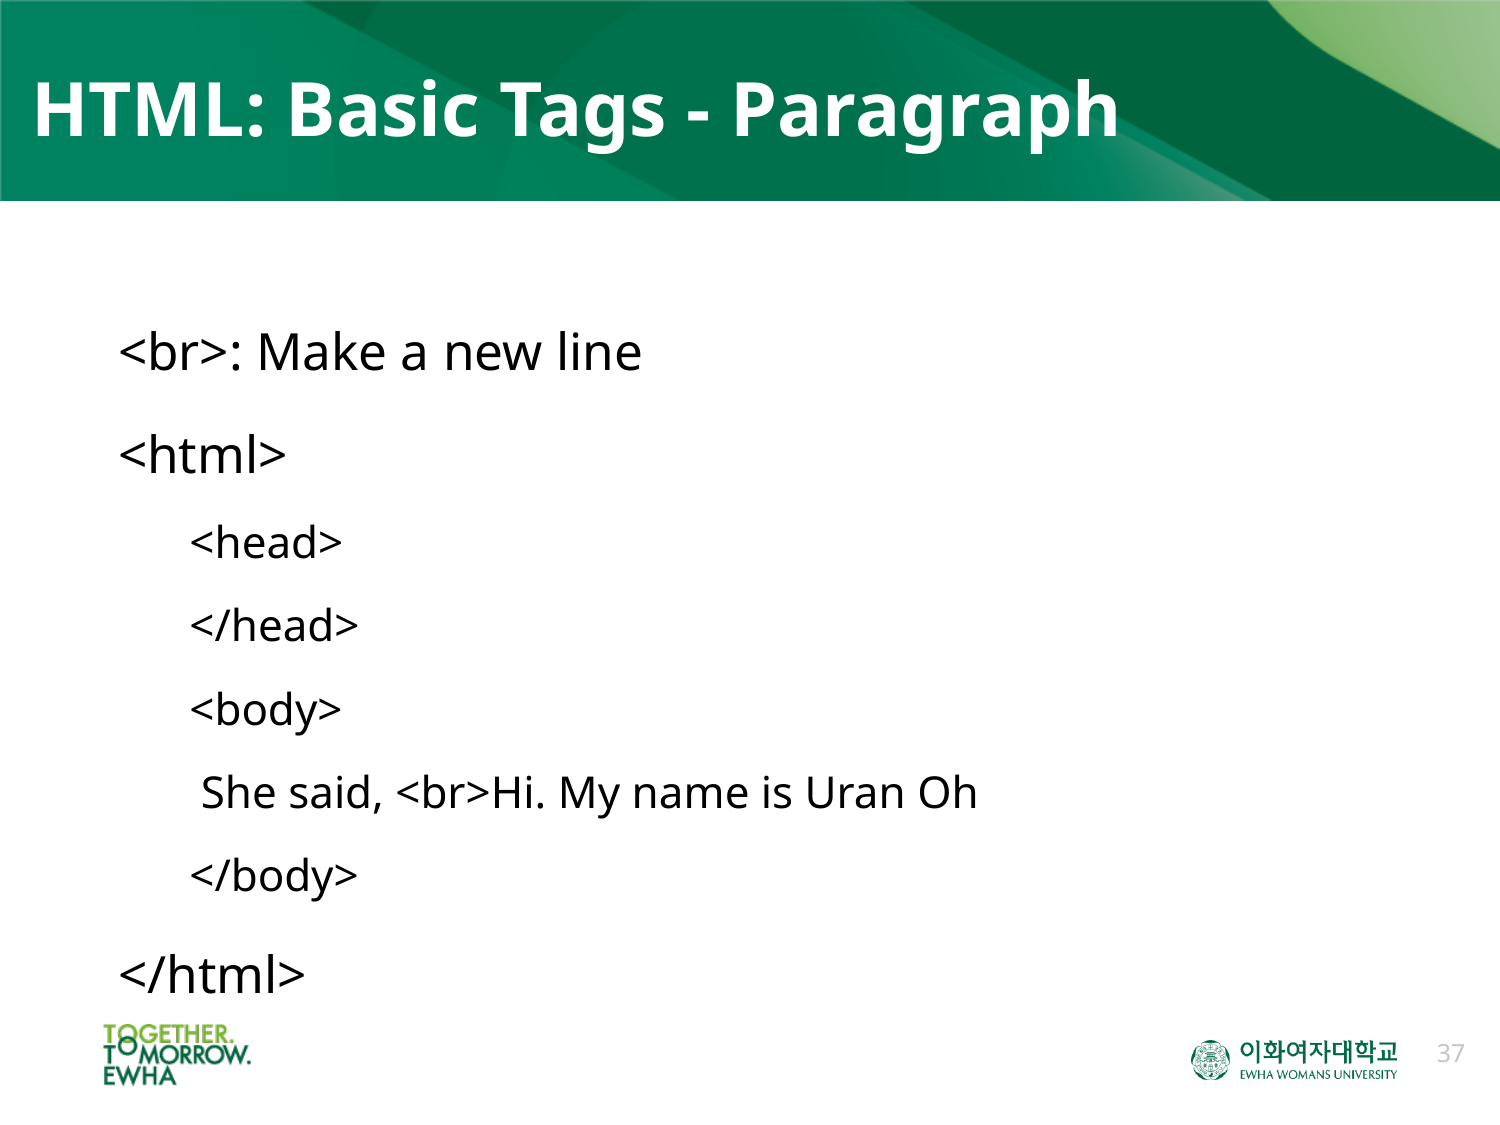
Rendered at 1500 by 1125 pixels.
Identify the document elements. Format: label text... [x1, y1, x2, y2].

picture [0, 0, 1500, 201]
title HTML: Basic Tags - Paragraph [16, 4, 1481, 222]
list <br>: Make a new line <html> <head> </head> <body> She said, <br>Hi. My name is Uran Oh </body> </html> [103, 299, 1463, 1014]
picture [103, 1024, 251, 1087]
slide_number 37 [1142, 1024, 1481, 1085]
